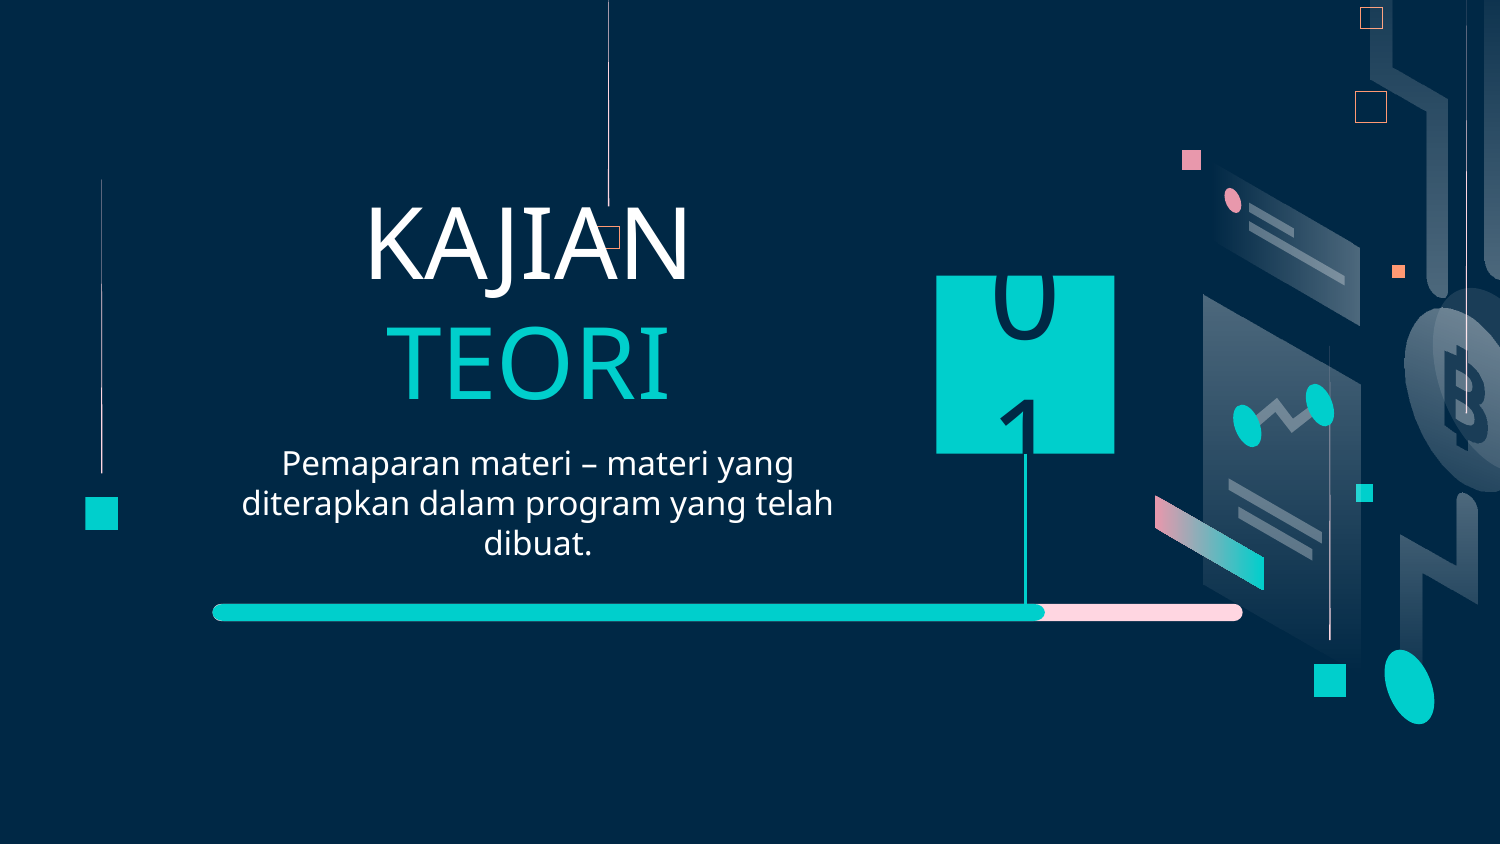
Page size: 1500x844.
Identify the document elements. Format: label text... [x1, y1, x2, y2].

text_box [1034, 603, 1149, 622]
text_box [1154, 0, 1500, 774]
subtitle Pemaparan materi – materi yang diterapkan dalam program yang telah dibuat. [212, 426, 864, 599]
title 01 [944, 317, 1106, 413]
title KAJIAN TEORI [226, 296, 832, 426]
text_box [936, 275, 1115, 454]
text_box [212, 603, 1045, 622]
